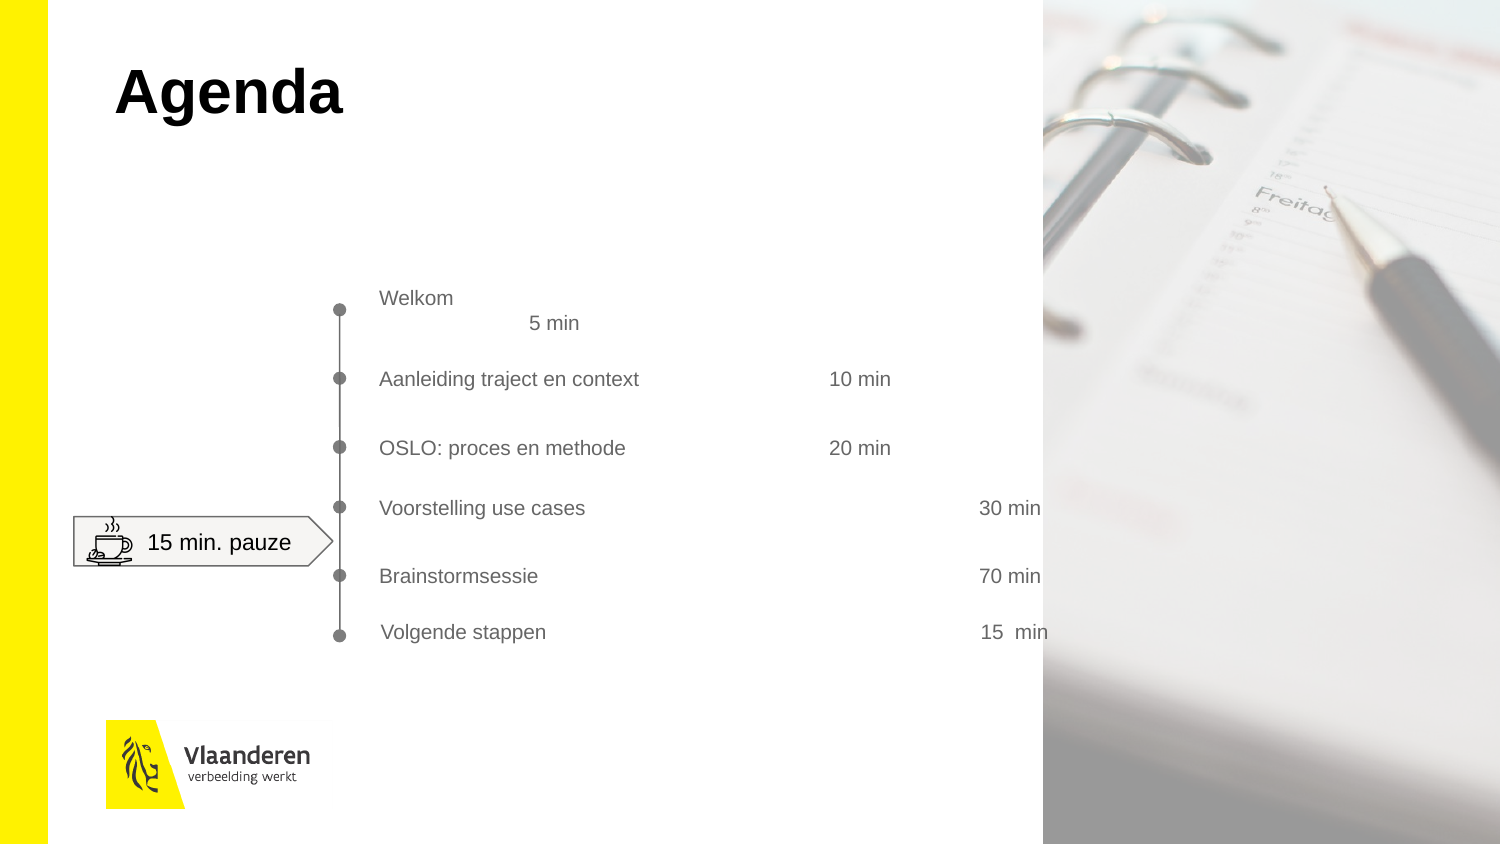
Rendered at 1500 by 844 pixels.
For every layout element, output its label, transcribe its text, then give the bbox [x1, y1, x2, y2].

text_box Volgende stappen 15 min [365, 609, 1038, 652]
text_box Aanleiding traject en context 10 min [364, 357, 1038, 400]
text_box Welkom 5 min [364, 289, 1038, 331]
text_box OSLO: proces en methode 20 min [364, 426, 1038, 469]
text_box Brainstormsessie 70 min [364, 554, 1038, 597]
picture [82, 516, 135, 567]
picture [106, 720, 333, 809]
text_box 15 min. pauze [73, 516, 81, 566]
text_box 15 min. pauze [135, 516, 333, 566]
text_box Agenda [103, 44, 1038, 167]
picture [1043, 0, 1500, 844]
text_box [333, 303, 347, 317]
text_box Voorstelling use cases 30 min [364, 486, 1038, 528]
